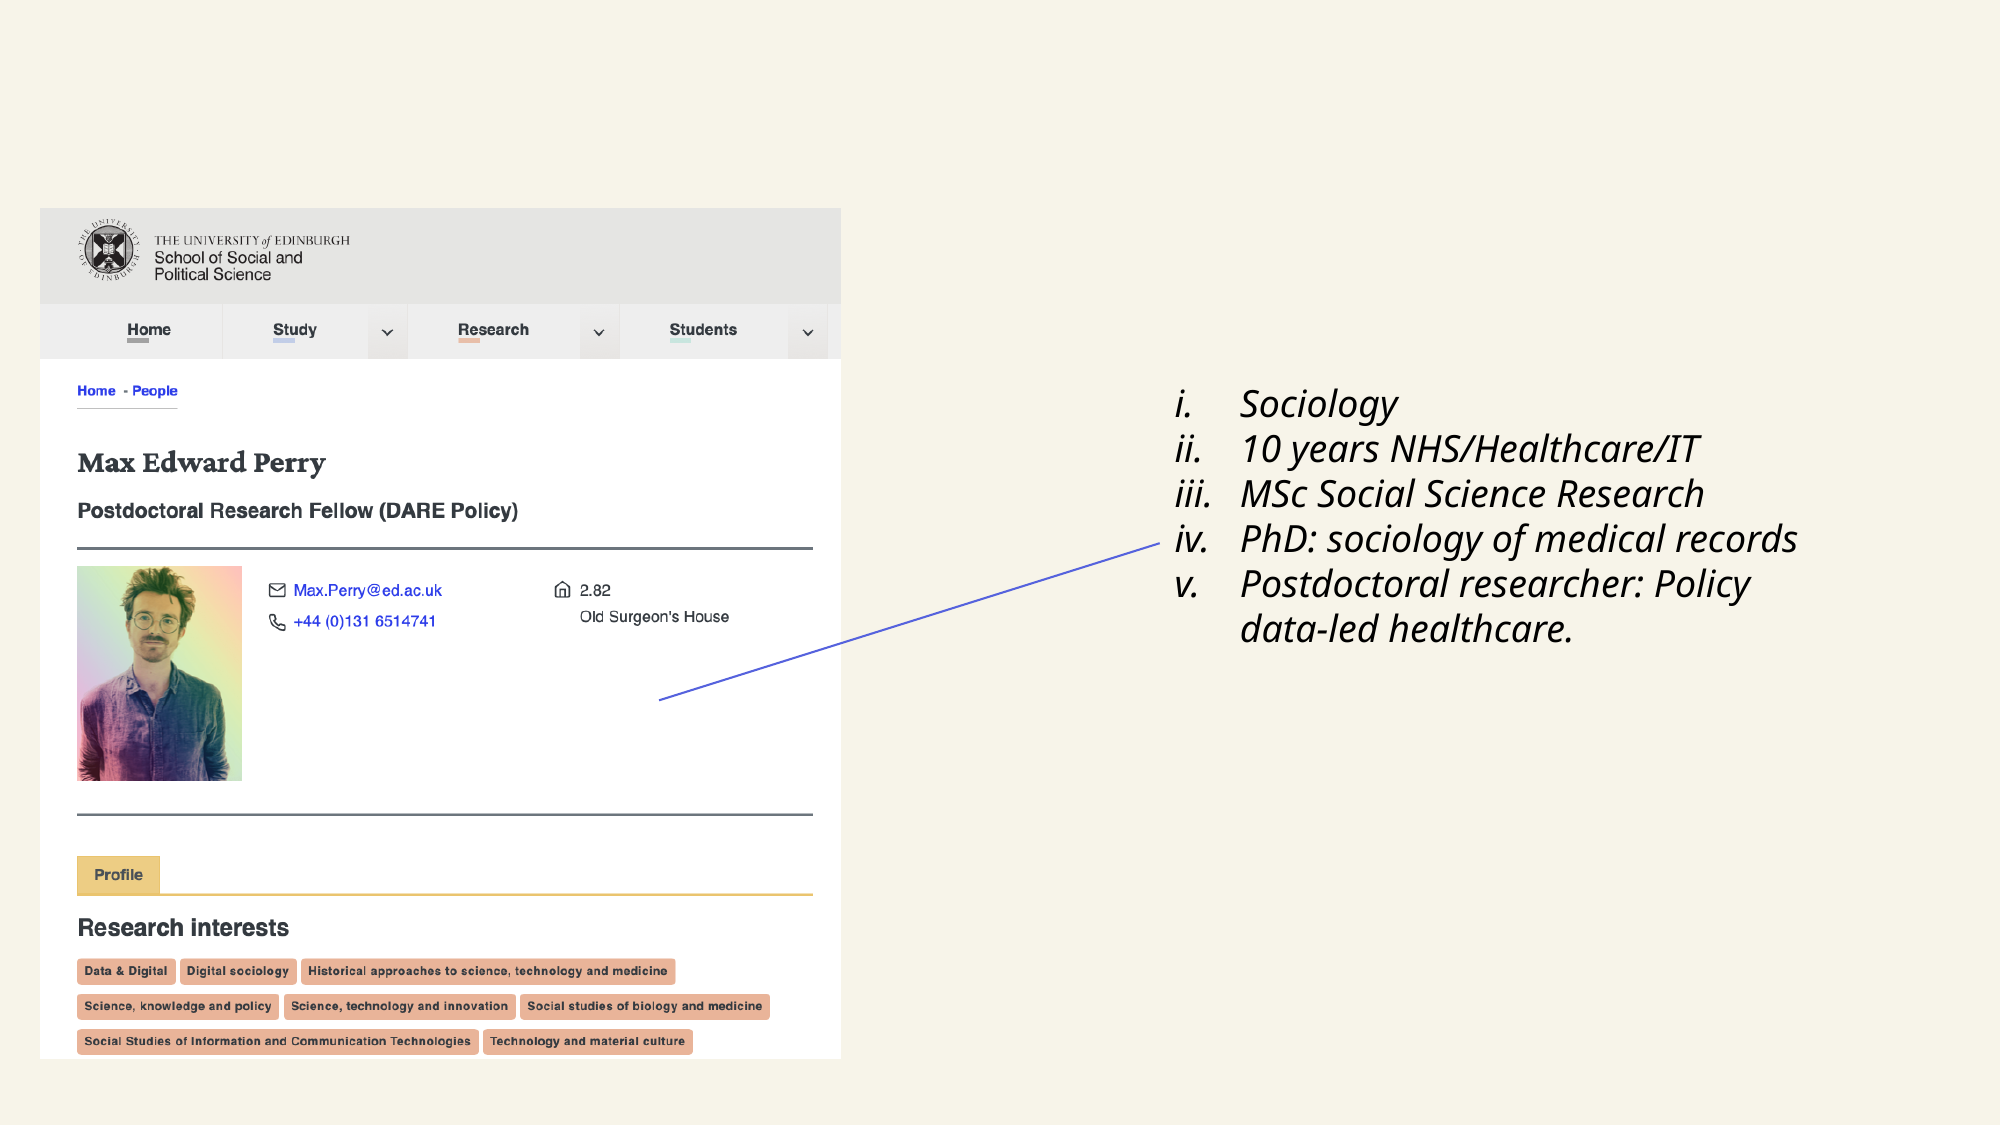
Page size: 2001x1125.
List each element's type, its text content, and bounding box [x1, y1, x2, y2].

text_box Sociology 10 years NHS/Healthcare/IT MSc Social Science Research PhD: sociology of medical records Postdoctoral researcher: Policy data-led healthcare. [1159, 373, 1832, 658]
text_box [659, 543, 1160, 701]
picture [40, 208, 841, 1059]
